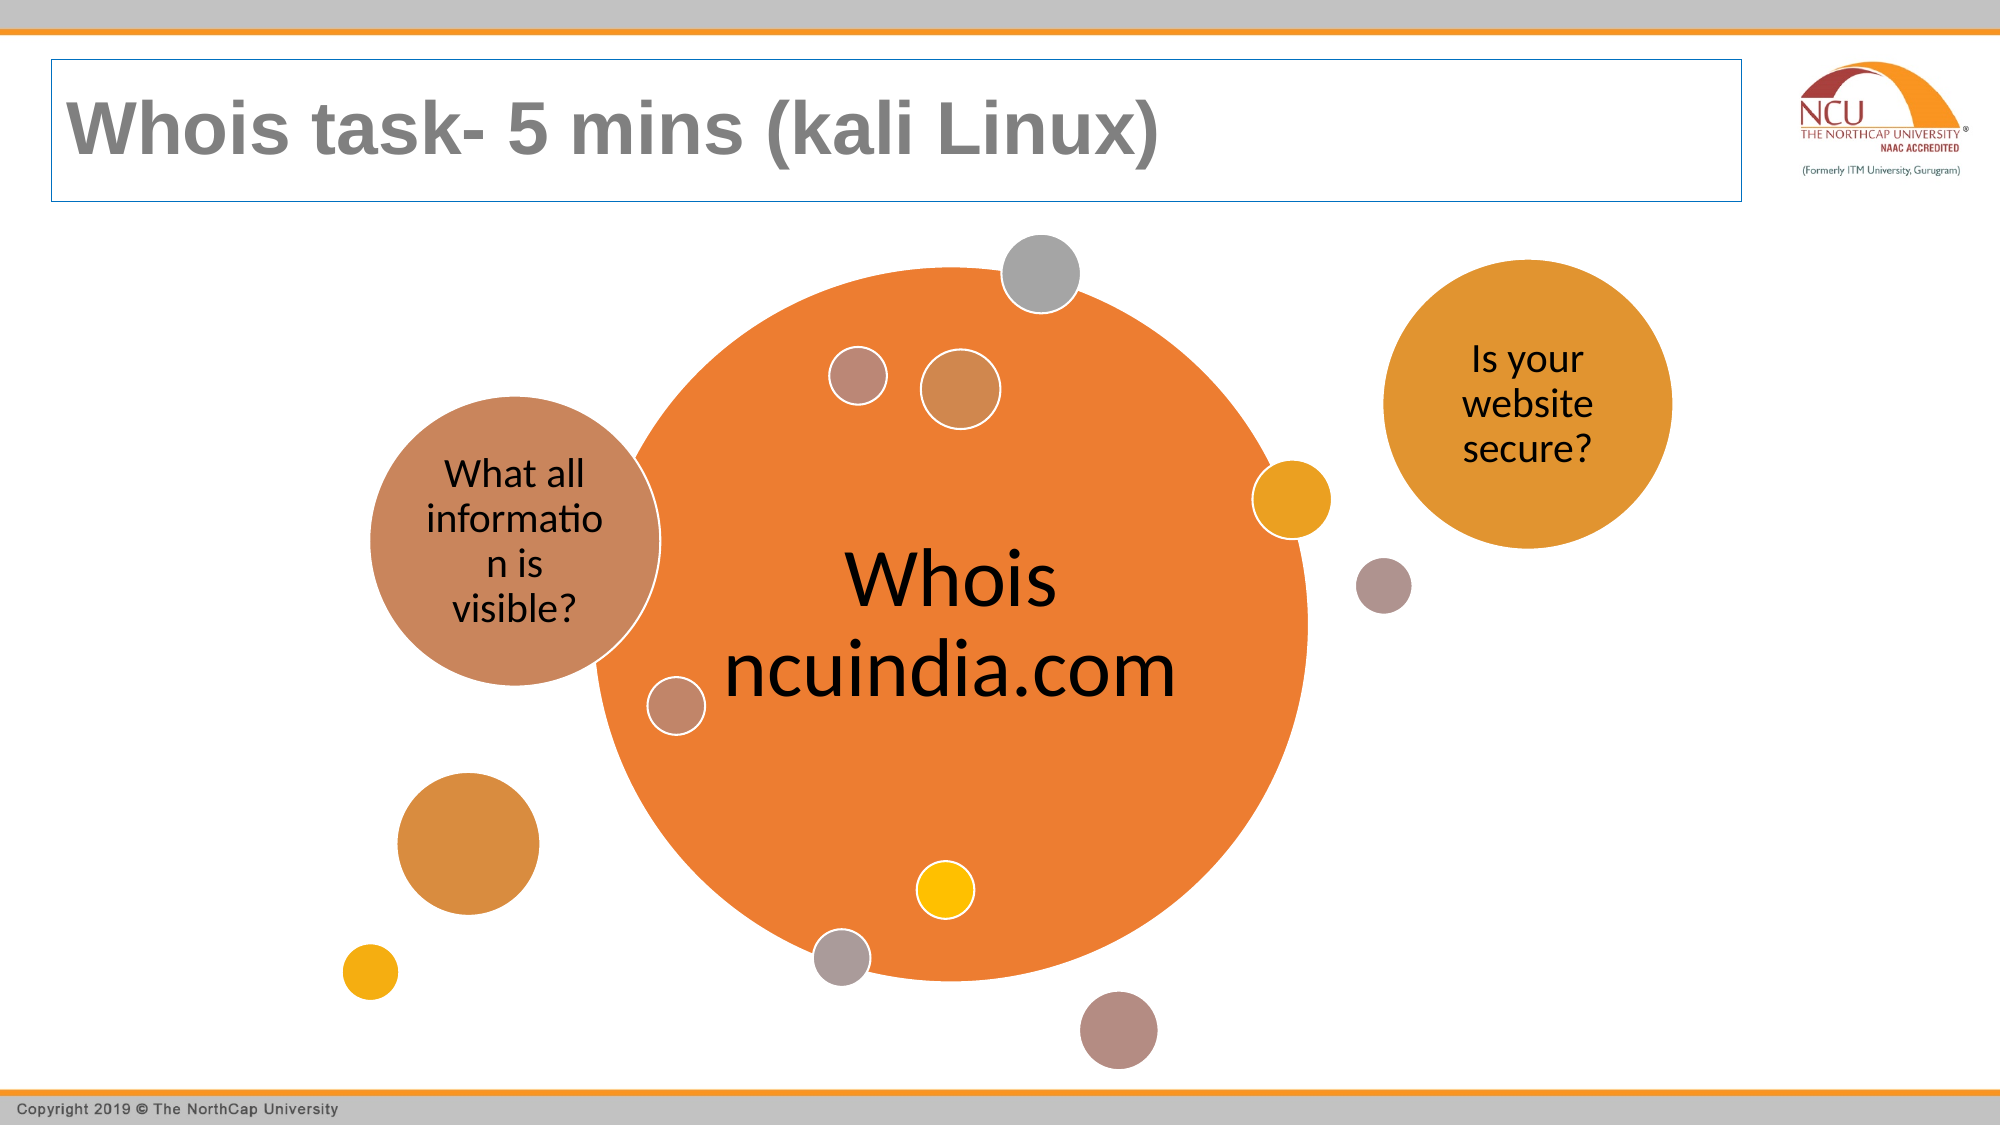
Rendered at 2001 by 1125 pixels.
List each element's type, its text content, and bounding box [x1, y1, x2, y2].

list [51, 233, 1964, 1071]
picture [0, 0, 2000, 1125]
title Whois task- 5 mins (kali Linux) [51, 59, 1742, 202]
